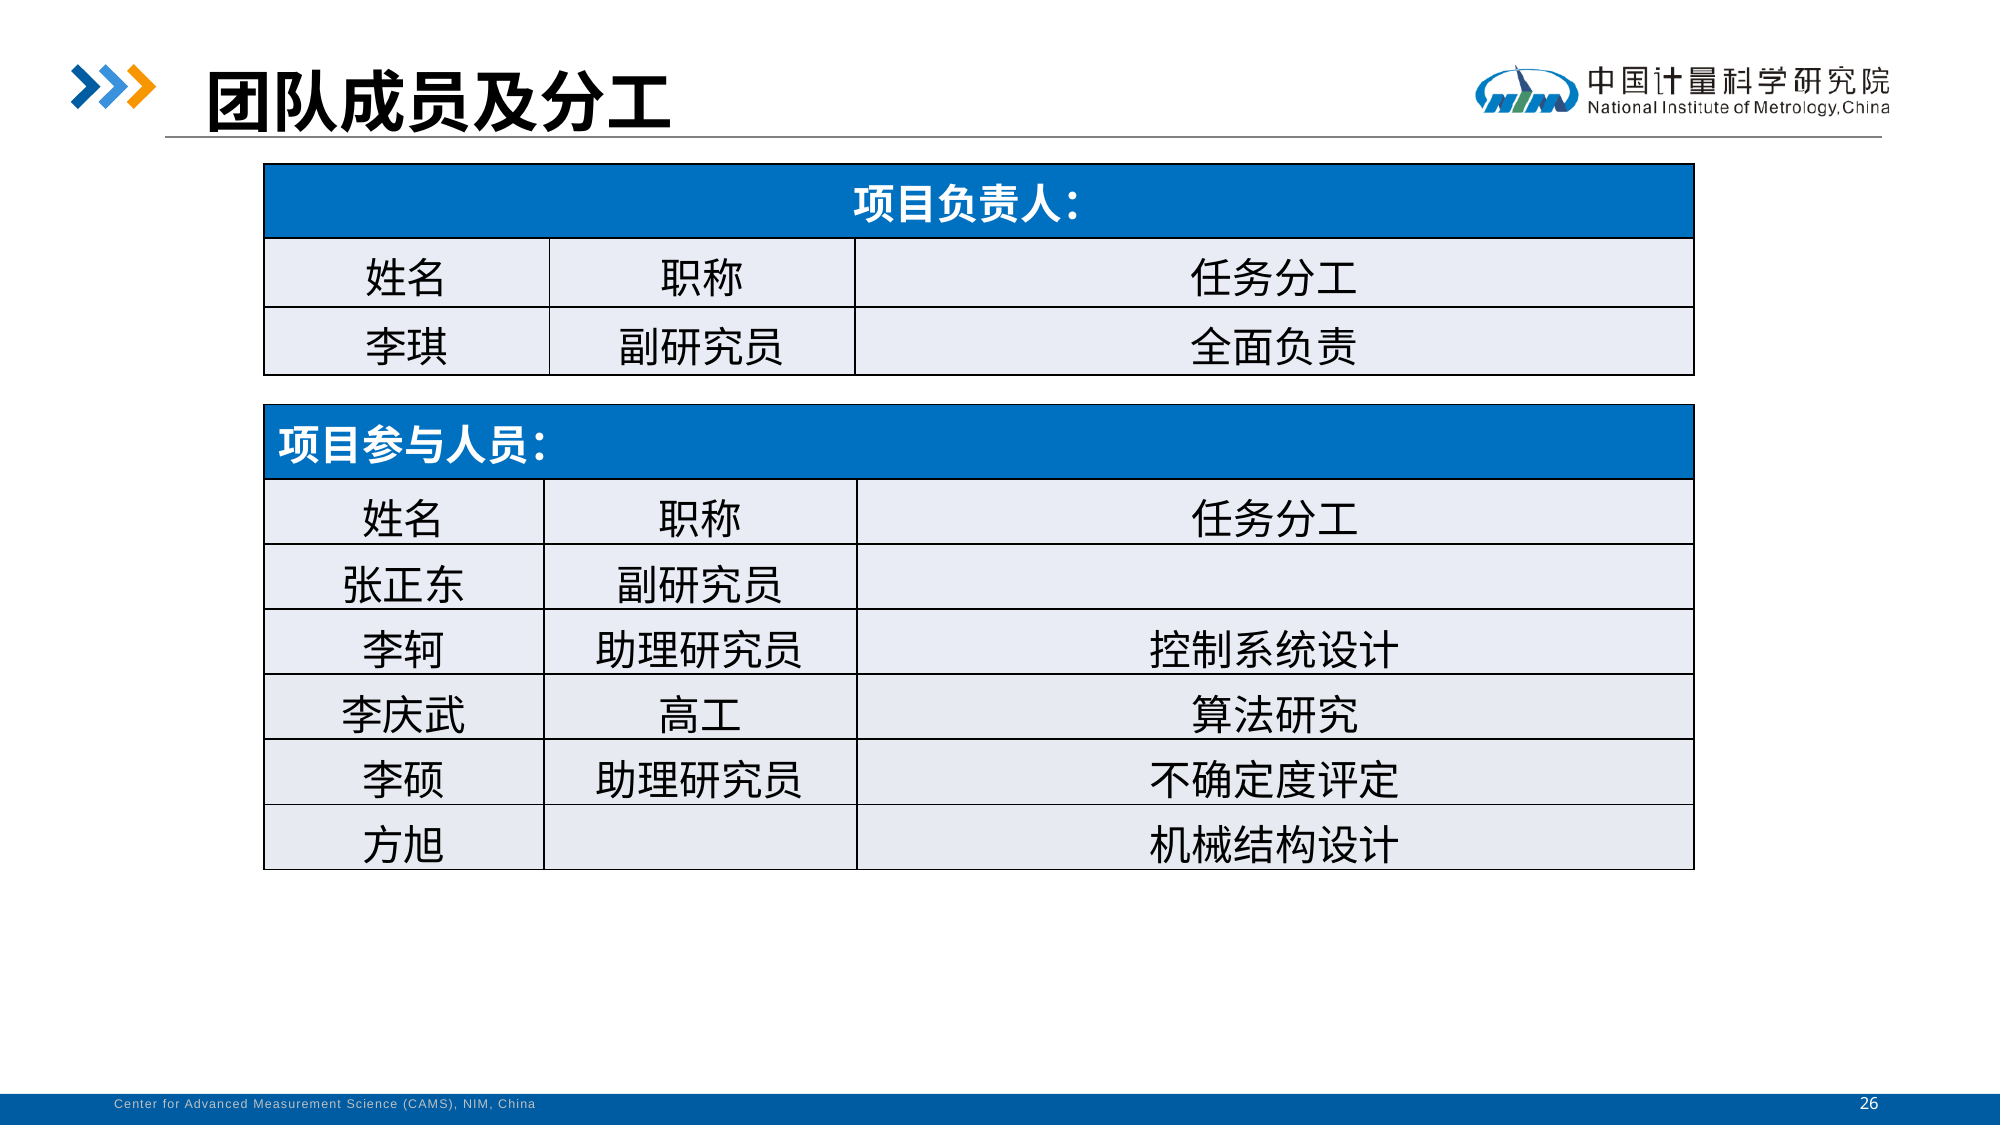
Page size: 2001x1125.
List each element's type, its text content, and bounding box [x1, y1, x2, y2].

table_cell 高工 [545, 675, 856, 738]
table_cell 全面负责 [856, 308, 1693, 374]
table_cell 不确定度评定 [858, 740, 1693, 804]
table_cell 李庆武 [265, 675, 543, 738]
table_cell 李硕 [265, 740, 543, 804]
table_cell 姓名 [265, 239, 549, 306]
table_cell 职称 [550, 239, 854, 306]
table_cell 李琪 [265, 308, 549, 374]
table_cell 任务分工 [856, 239, 1693, 306]
picture [1440, 37, 1930, 122]
table_header 项目参与人员： [265, 405, 1693, 478]
table_cell 算法研究 [858, 675, 1693, 738]
table_cell 副研究员 [550, 308, 854, 374]
table_cell 助理研究员 [545, 610, 856, 673]
table_cell 机械结构设计 [858, 805, 1693, 869]
table_cell 姓名 [265, 480, 543, 543]
table_cell 李轲 [265, 610, 543, 673]
table_cell 助理研究员 [545, 740, 856, 804]
table_cell [858, 545, 1693, 608]
table_cell 职称 [545, 480, 856, 543]
table_cell 任务分工 [858, 480, 1693, 543]
table_cell [545, 805, 856, 869]
text_box 团队成员及分工 [190, 52, 885, 147]
table_cell 副研究员 [545, 545, 856, 608]
table_cell 方旭 [265, 805, 543, 869]
table_cell 控制系统设计 [858, 610, 1693, 673]
table_header 项目负责人： [265, 165, 1693, 237]
table_cell 张正东 [265, 545, 543, 608]
